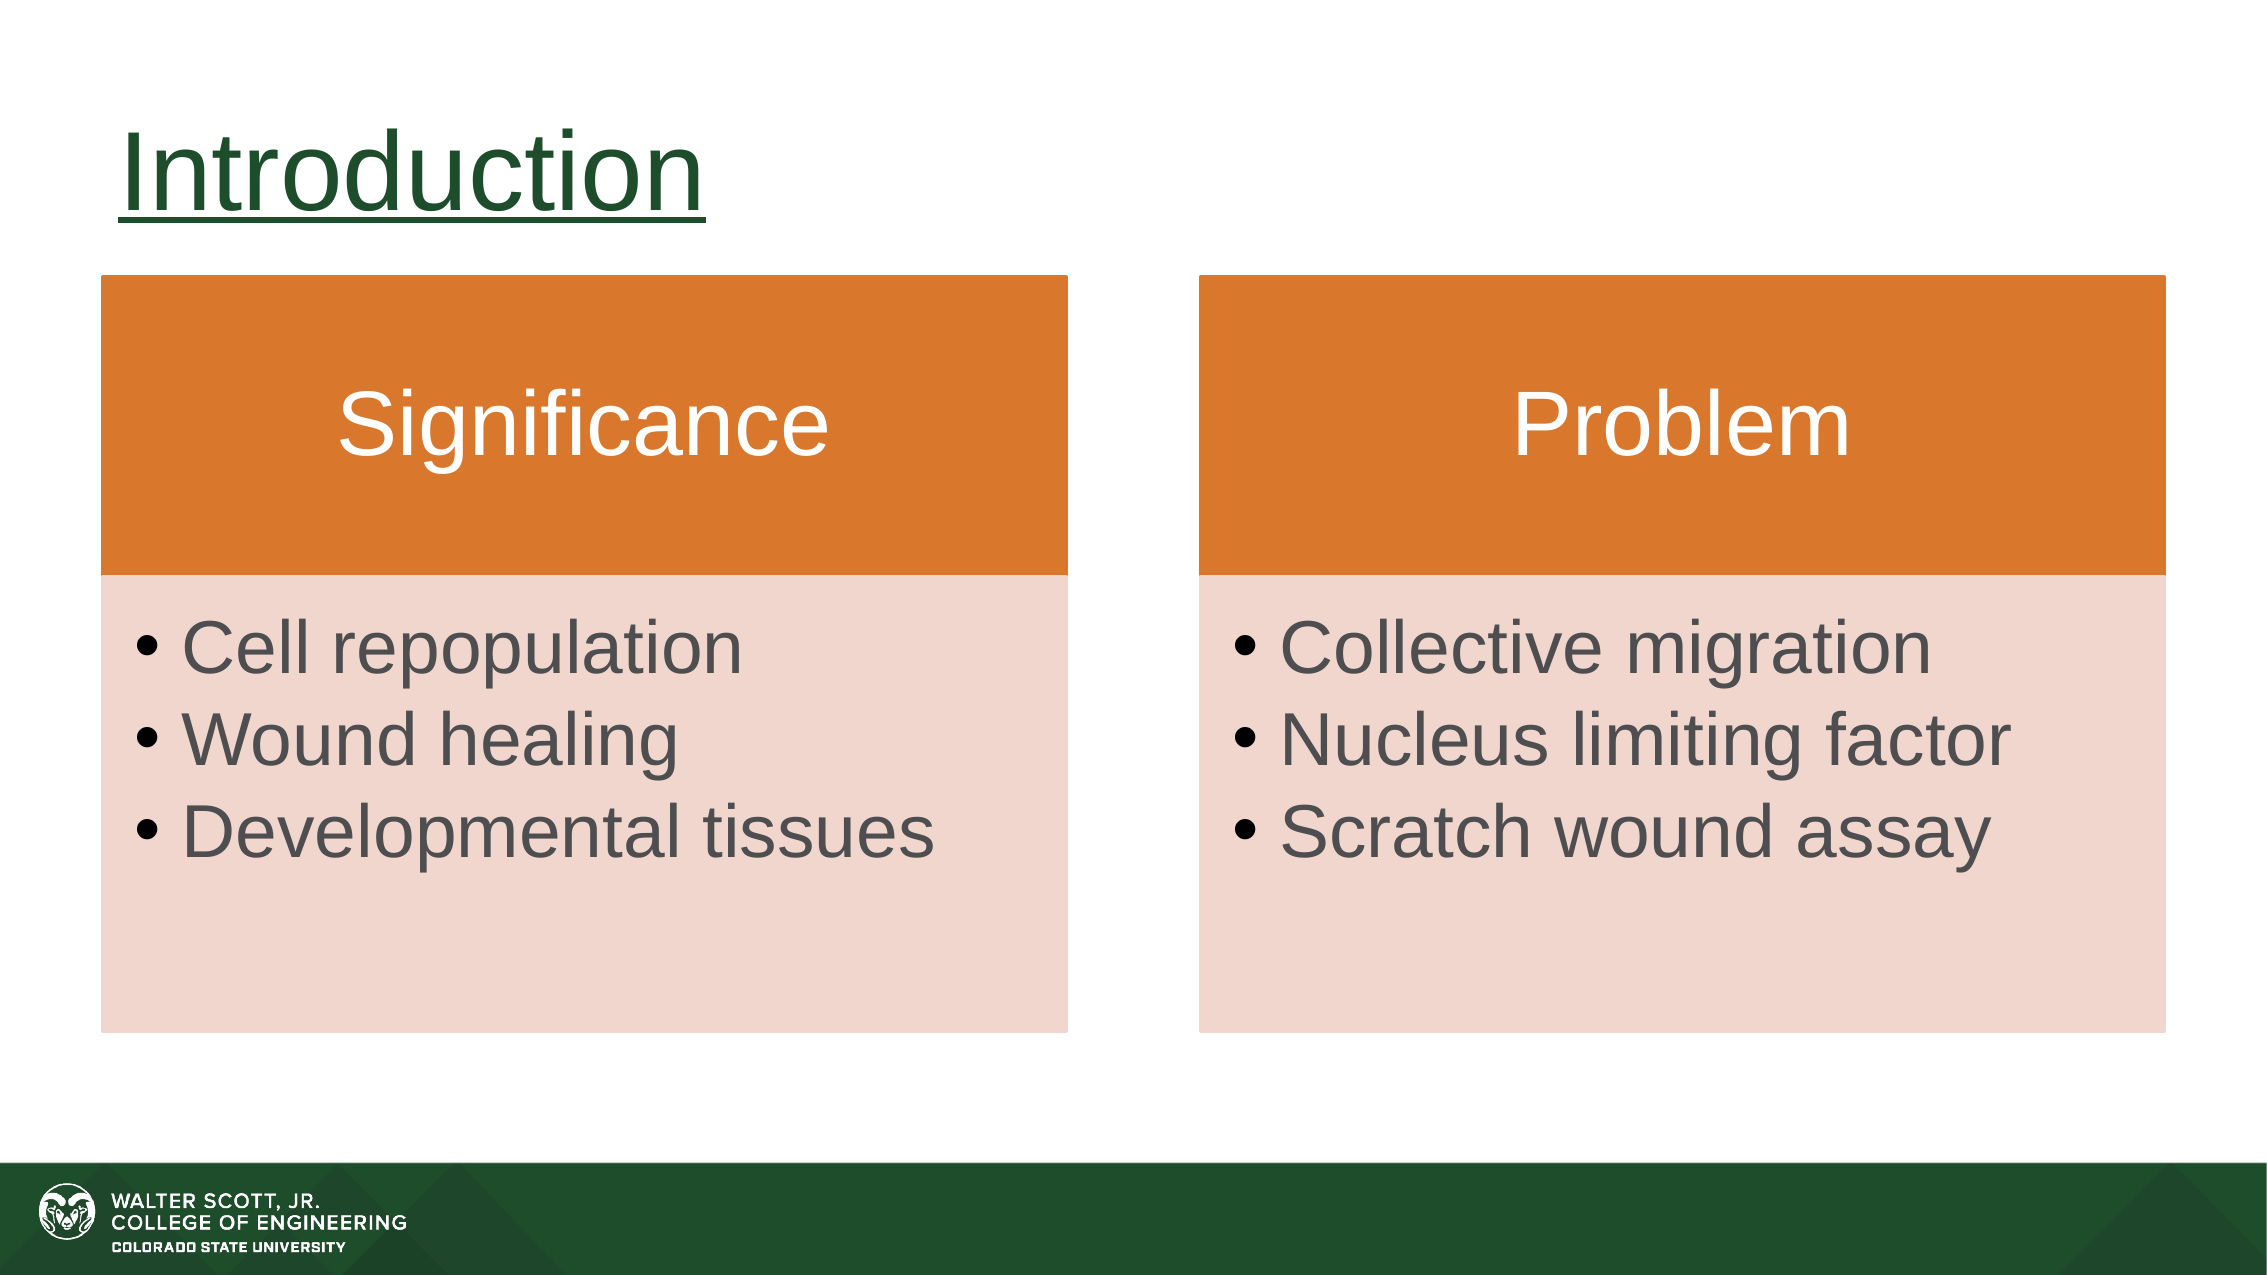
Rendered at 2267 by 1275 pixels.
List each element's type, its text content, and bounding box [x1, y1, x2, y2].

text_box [102, 276, 1067, 1031]
picture [0, 1156, 2267, 1275]
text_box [1200, 276, 2164, 1031]
title Introduction [103, 81, 2164, 249]
